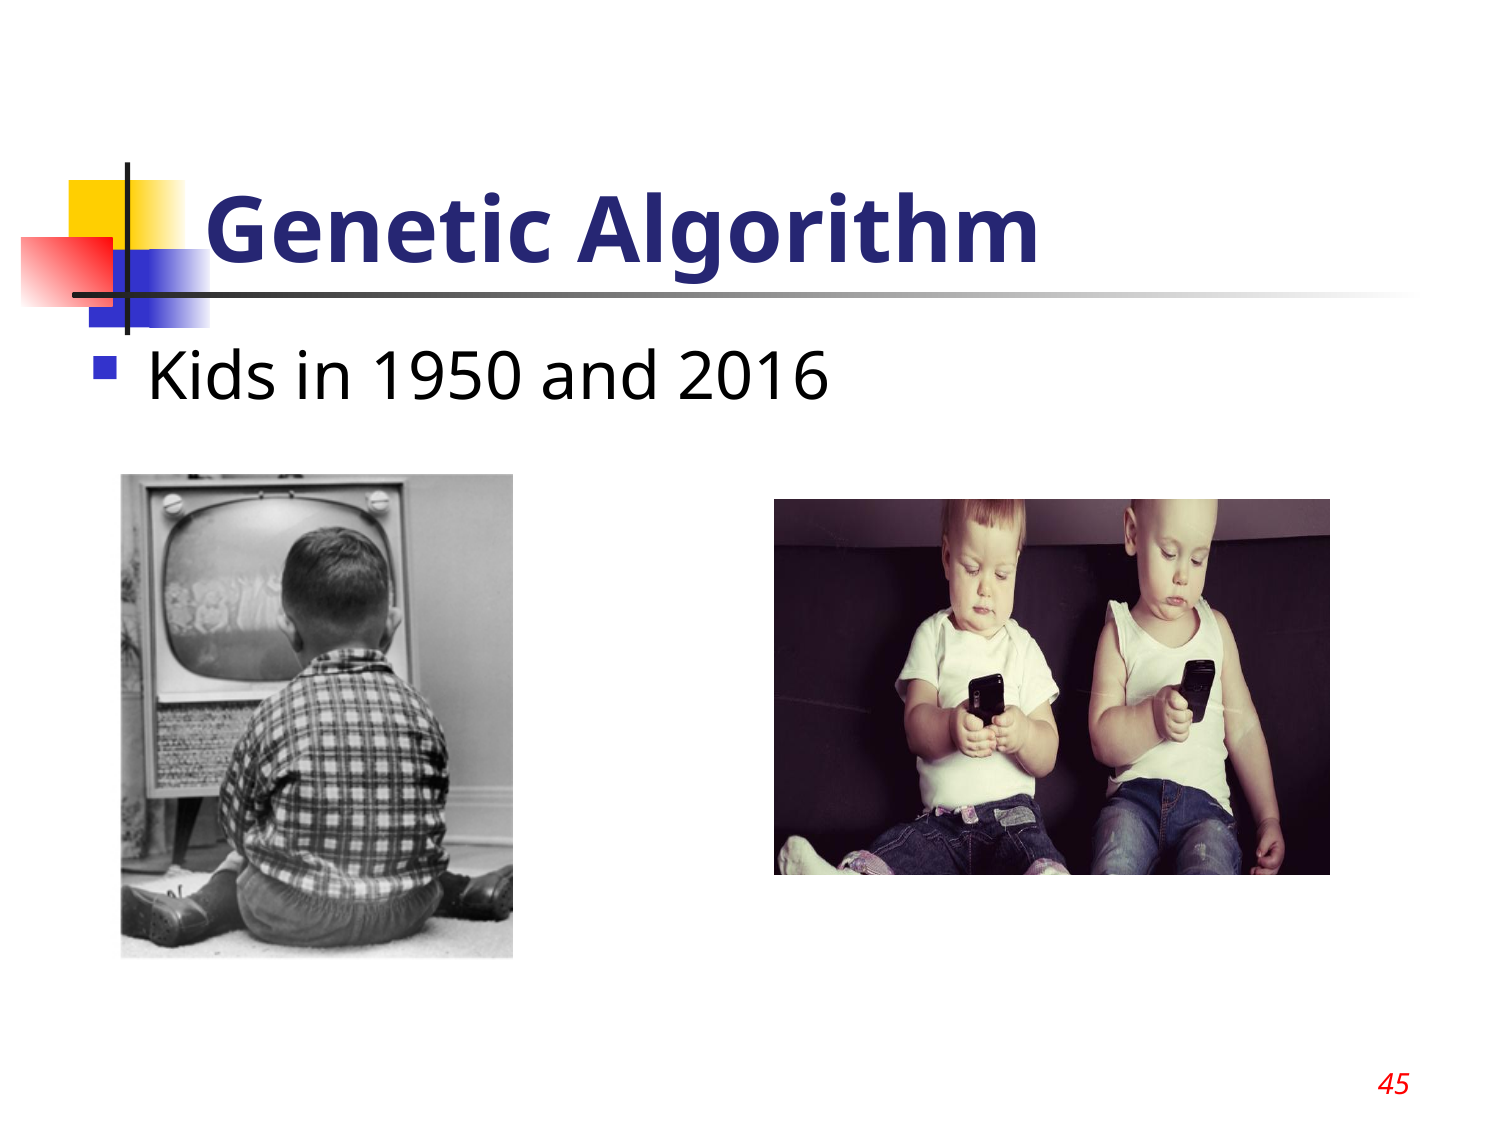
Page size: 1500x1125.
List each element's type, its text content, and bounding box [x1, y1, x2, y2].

list Kids in 1950 and 2016 [74, 324, 1500, 1125]
picture [99, 474, 513, 960]
picture [774, 499, 1331, 876]
title Genetic Algorithm [188, 101, 1468, 289]
slide_number 45 [1112, 1037, 1426, 1113]
